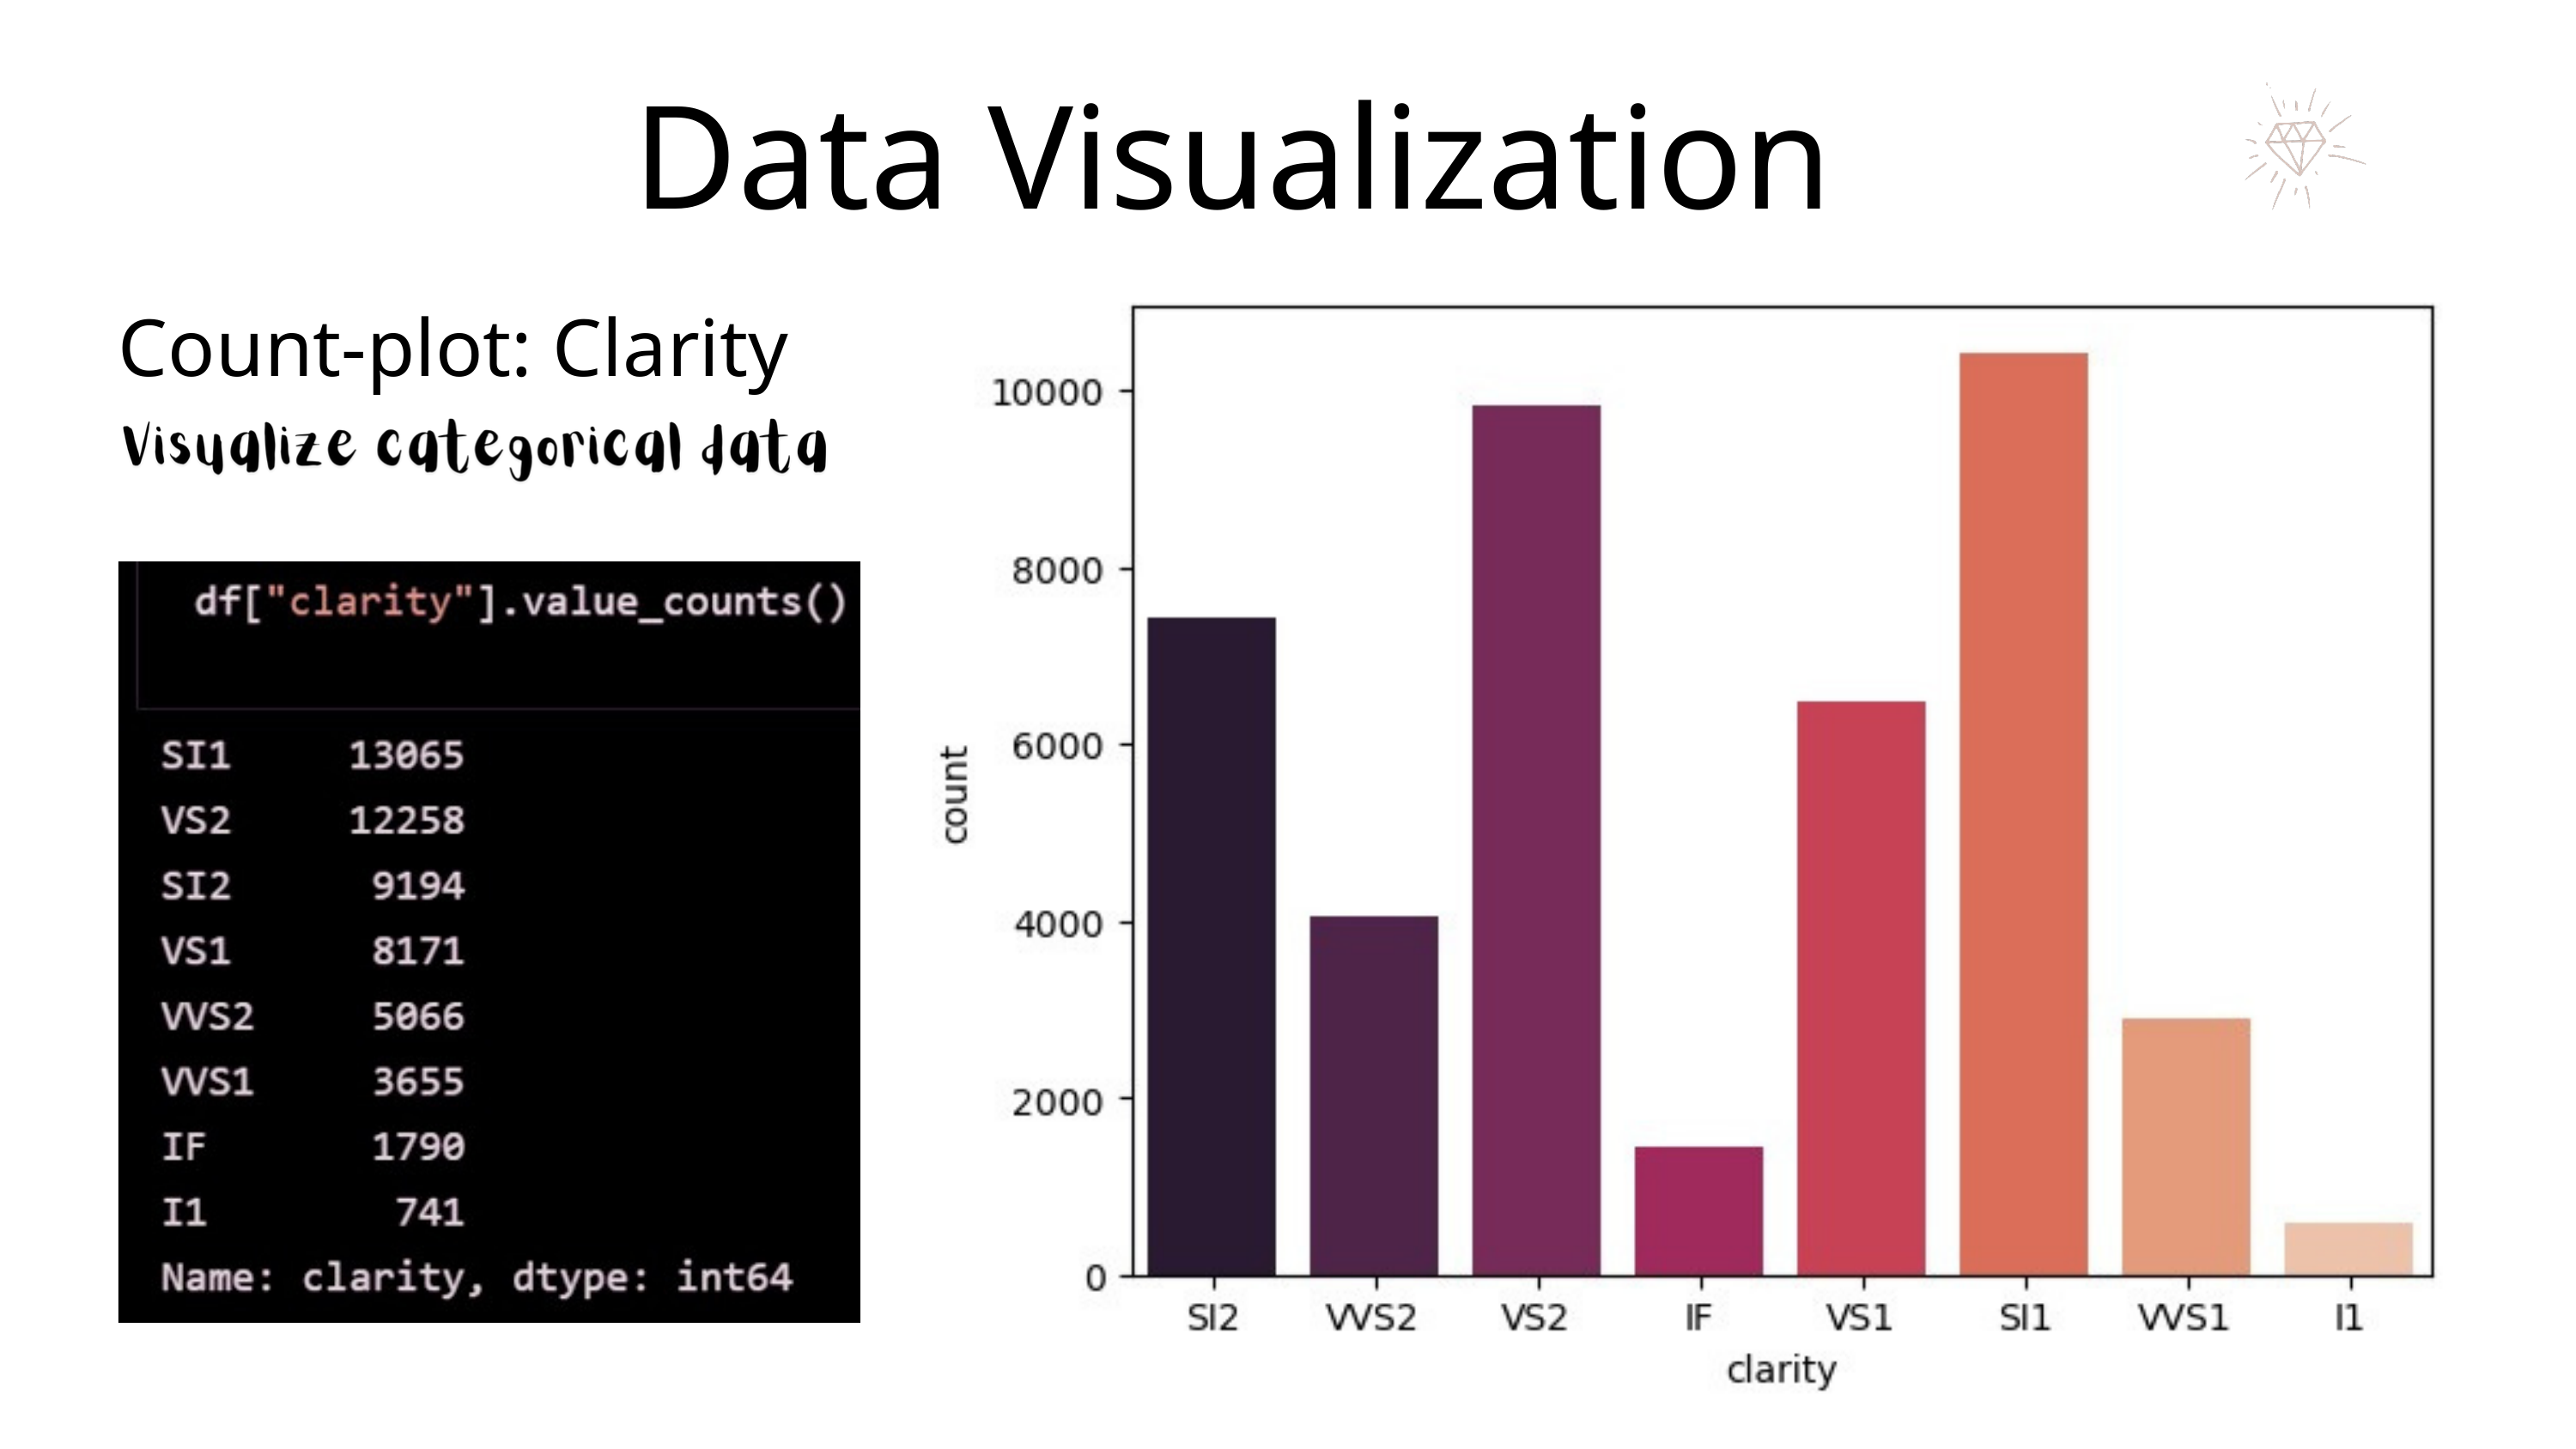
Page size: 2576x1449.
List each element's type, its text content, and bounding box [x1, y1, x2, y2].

text_box [920, 294, 2456, 1404]
text_box Count-plot: Clarity [118, 282, 851, 392]
text_box [118, 414, 849, 533]
text_box Data Visualization [633, 37, 1943, 239]
text_box [2245, 82, 2366, 210]
text_box [118, 561, 860, 1323]
